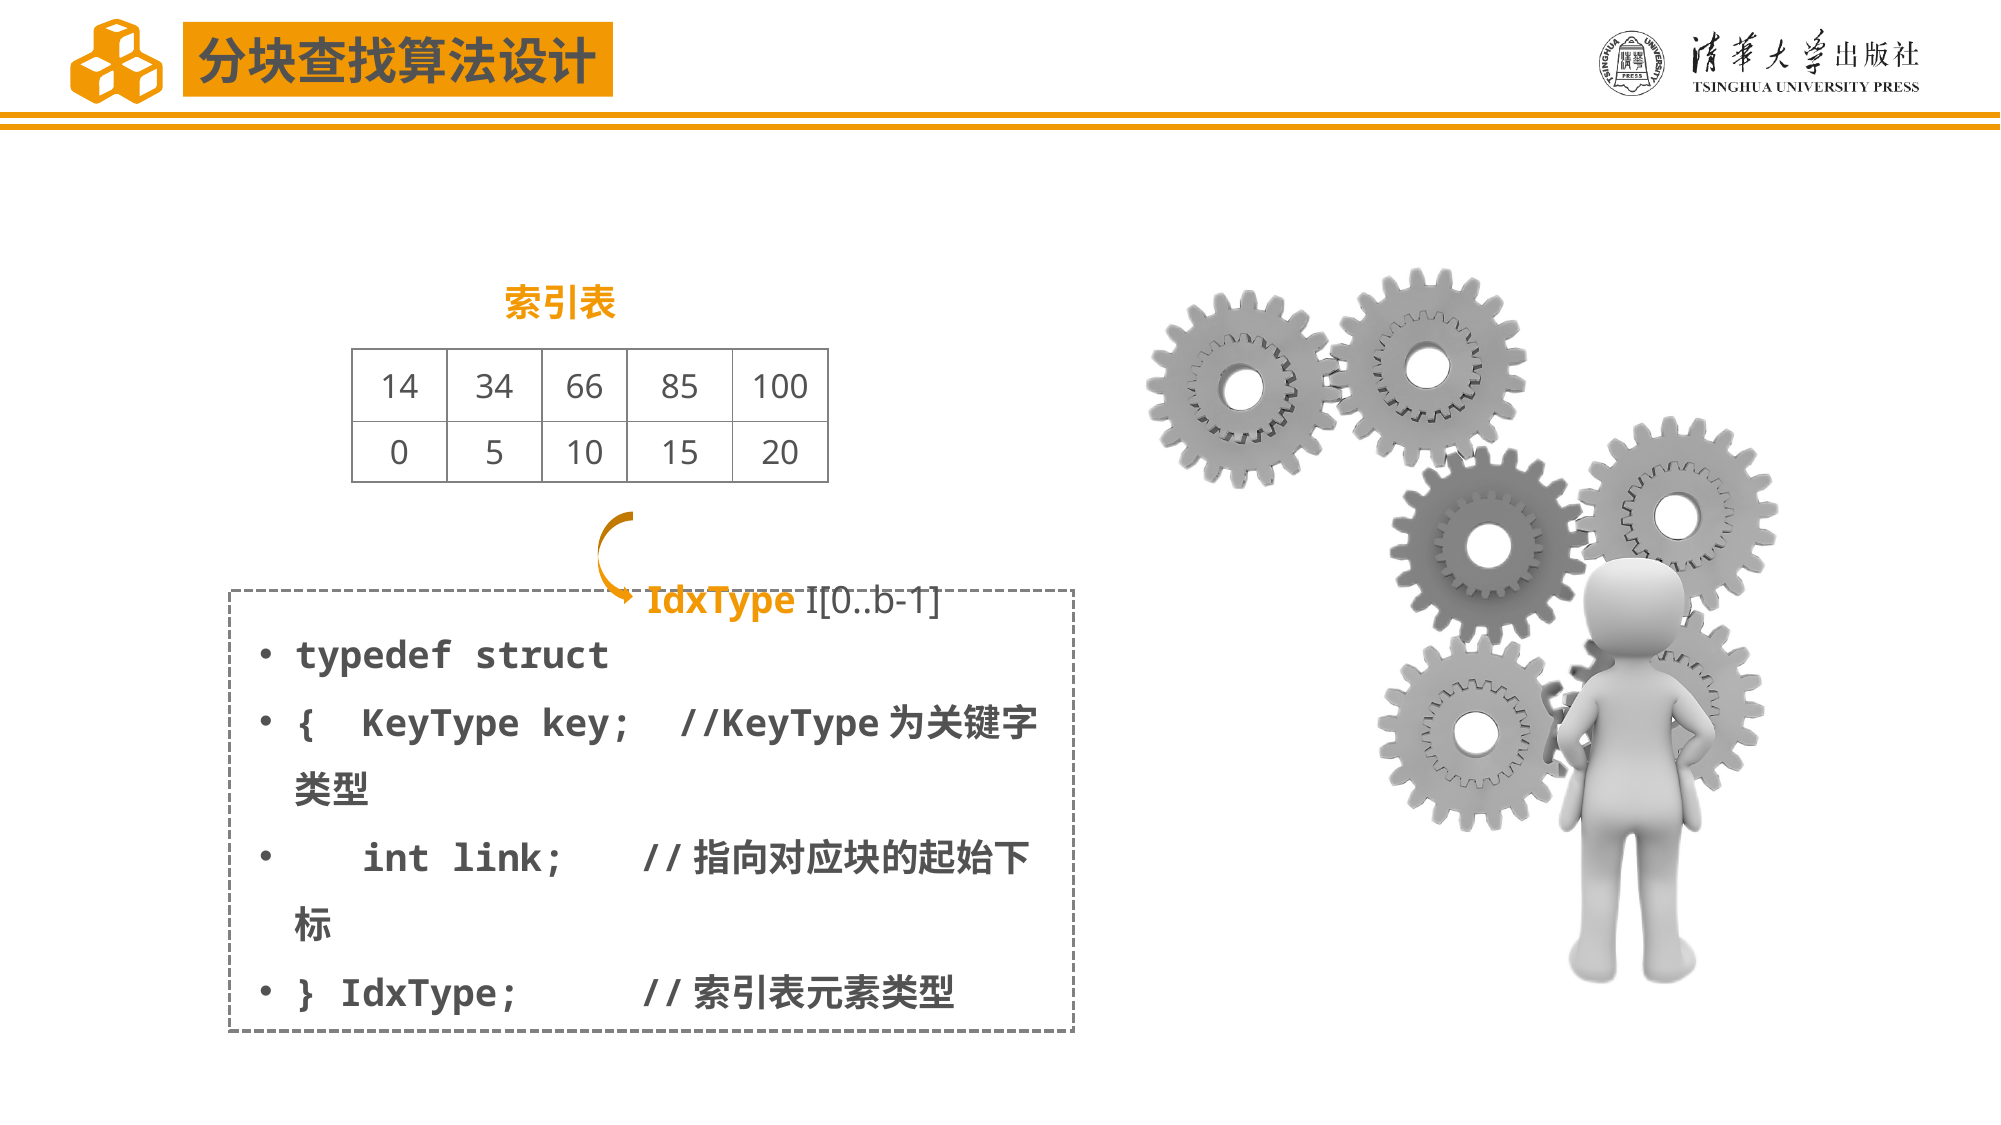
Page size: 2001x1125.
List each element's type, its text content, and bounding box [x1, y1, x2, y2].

table_header 34 [448, 350, 541, 421]
table_cell 5 [448, 422, 541, 481]
table_header 14 [353, 350, 446, 421]
text_box 索引表 [505, 278, 659, 324]
table_header 66 [543, 350, 626, 421]
table_cell 0 [353, 422, 446, 481]
text_box IdxType I[0..b-1] [632, 568, 1045, 628]
text_box 分块查找算法设计 [183, 21, 613, 97]
table_cell 10 [543, 422, 626, 481]
table_cell 20 [733, 422, 827, 481]
table_cell 15 [628, 422, 732, 481]
table_header 100 [733, 350, 827, 421]
table_header 85 [628, 350, 732, 421]
text_box typedef struct { KeyType key; //KeyType为关键字类型 int link; //指向对应块的起始下标 } IdxType; //索引表元素类型 [229, 590, 1075, 1032]
text_box [597, 511, 634, 606]
picture [1045, 219, 1850, 1023]
